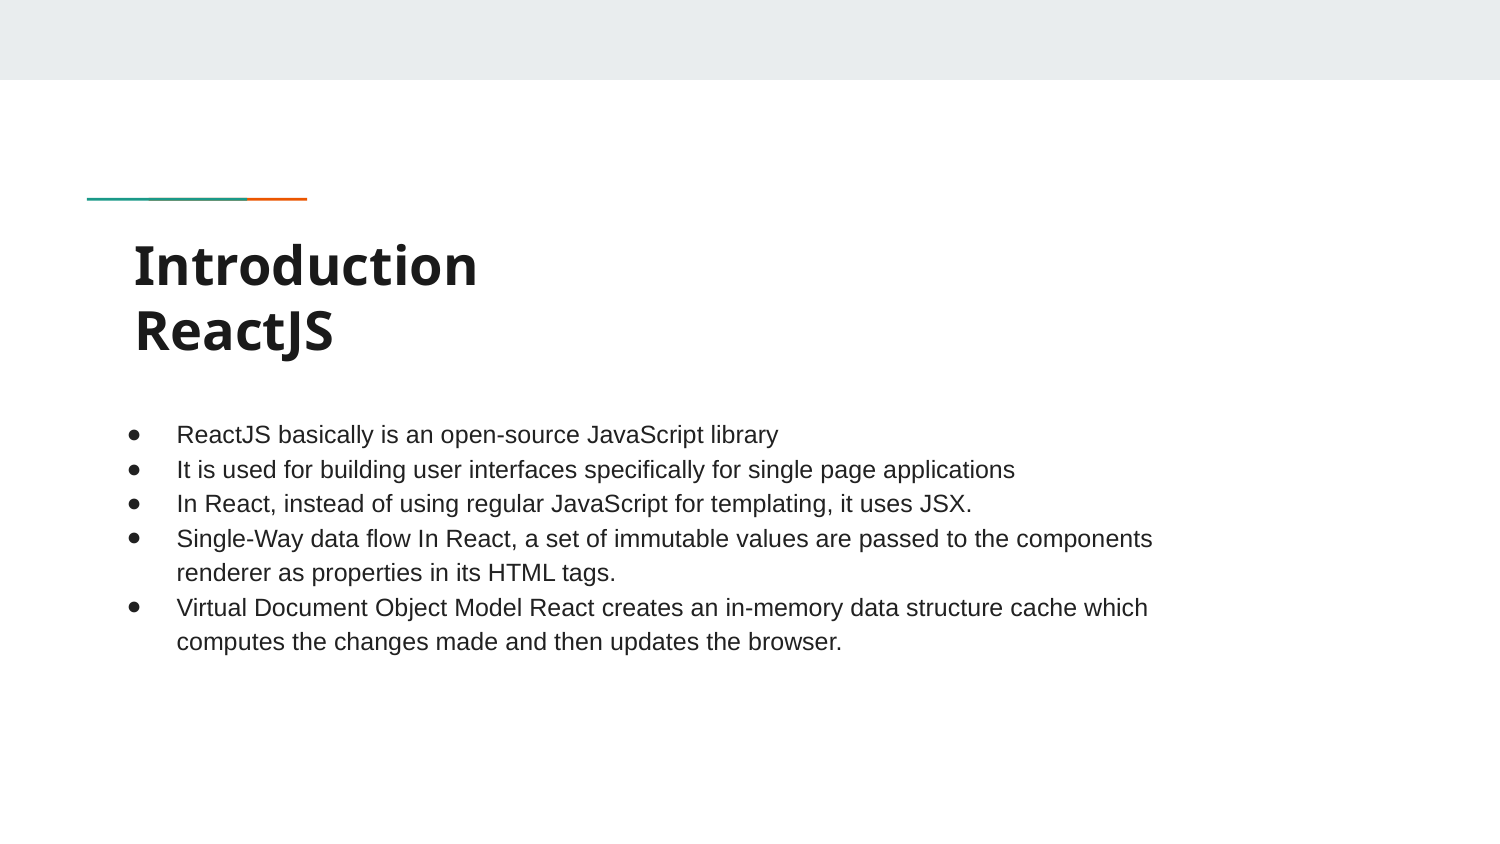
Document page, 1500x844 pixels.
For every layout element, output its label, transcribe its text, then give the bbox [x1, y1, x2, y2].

list ReactJS basically is an open-source JavaScript library It is used for building user interfaces specifically for single page applications In React, instead of using regular JavaScript for templating, it uses JSX. Single-Way data flow In React, a set of immutable values are passed to the components renderer as properties in its HTML tags. Virtual Document Object Model React creates an in-memory data structure cache which computes the changes made and then updates the browser. [86, 399, 1208, 662]
title Introduction ReactJS [119, 216, 662, 399]
